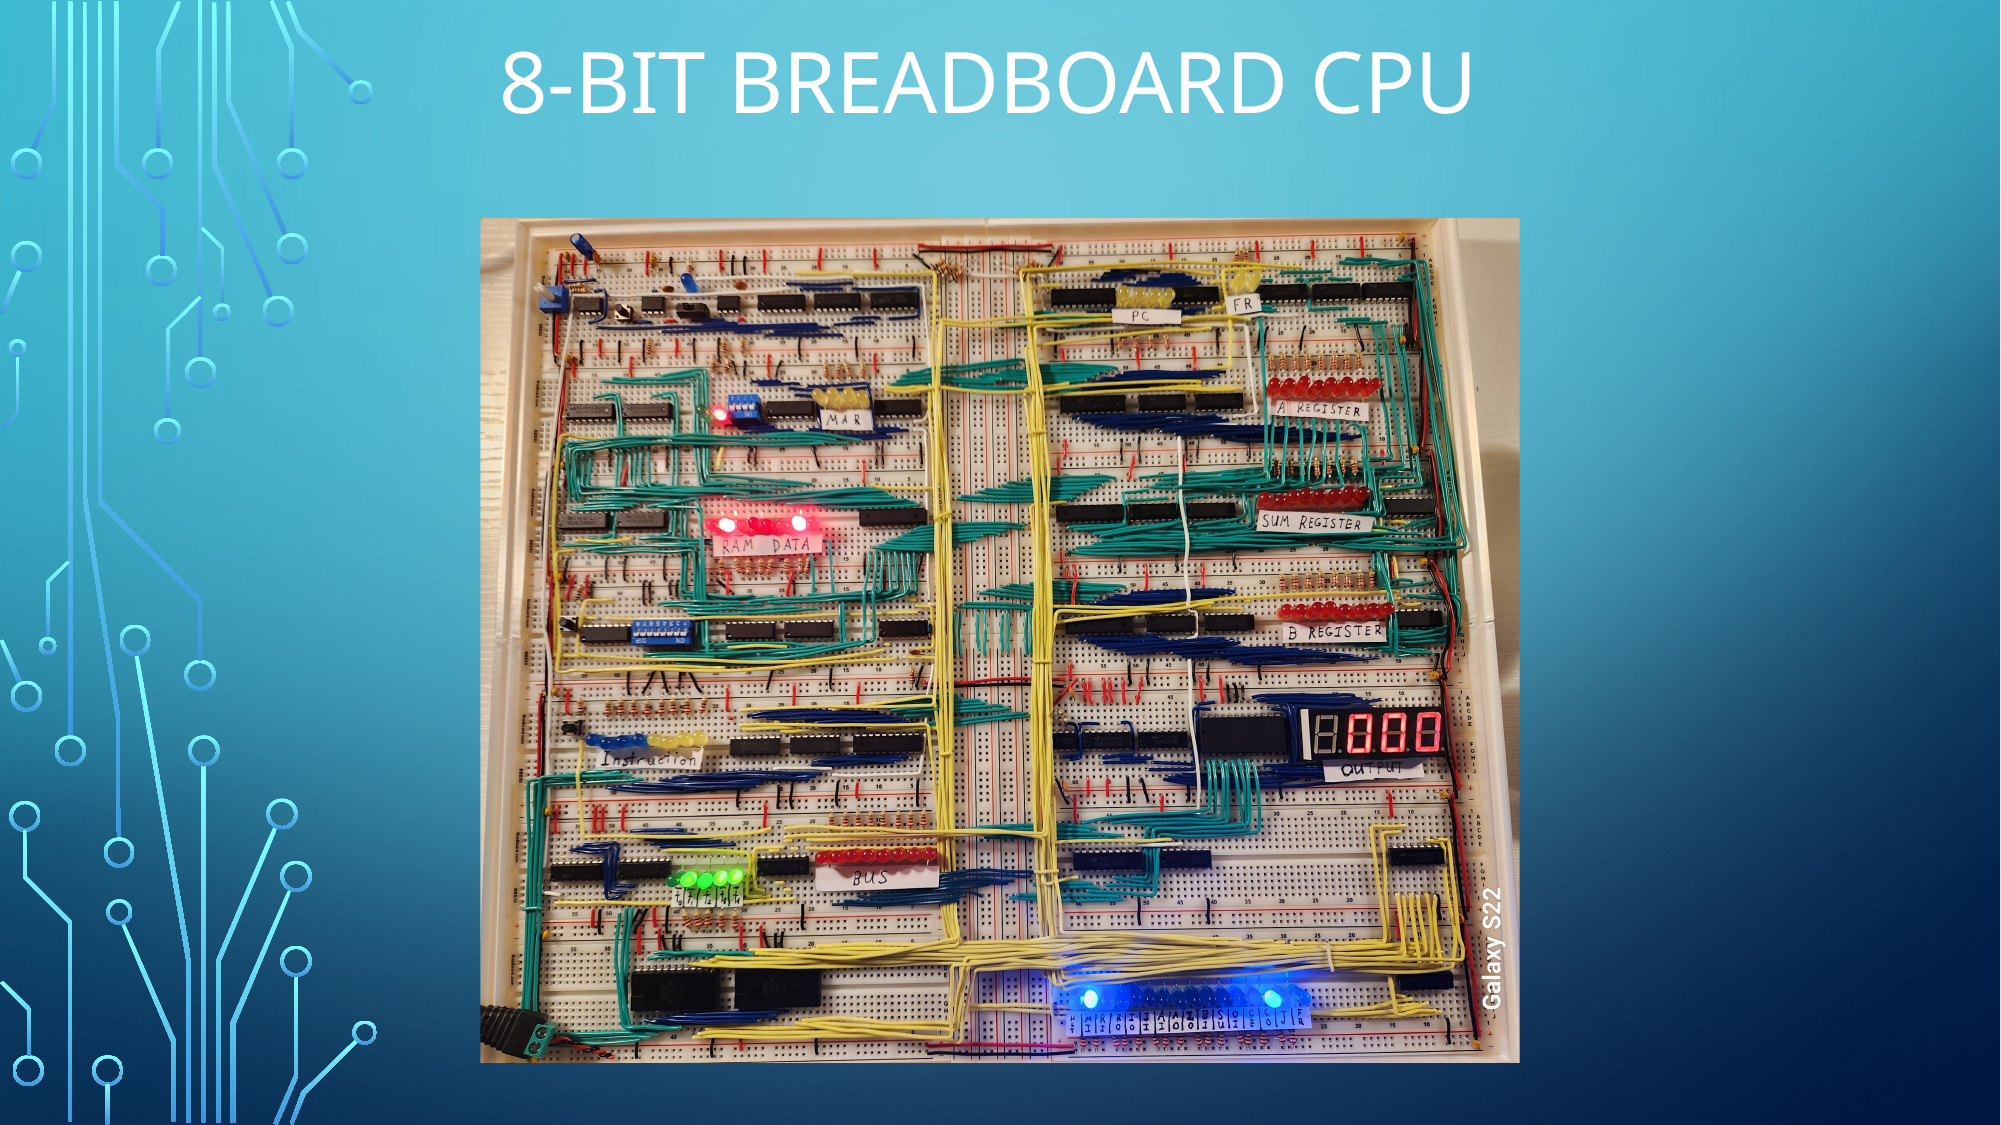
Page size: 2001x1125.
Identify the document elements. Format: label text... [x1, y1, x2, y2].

title 8-Bit breadboard CPU [484, 12, 1516, 140]
picture [480, 218, 1520, 1063]
